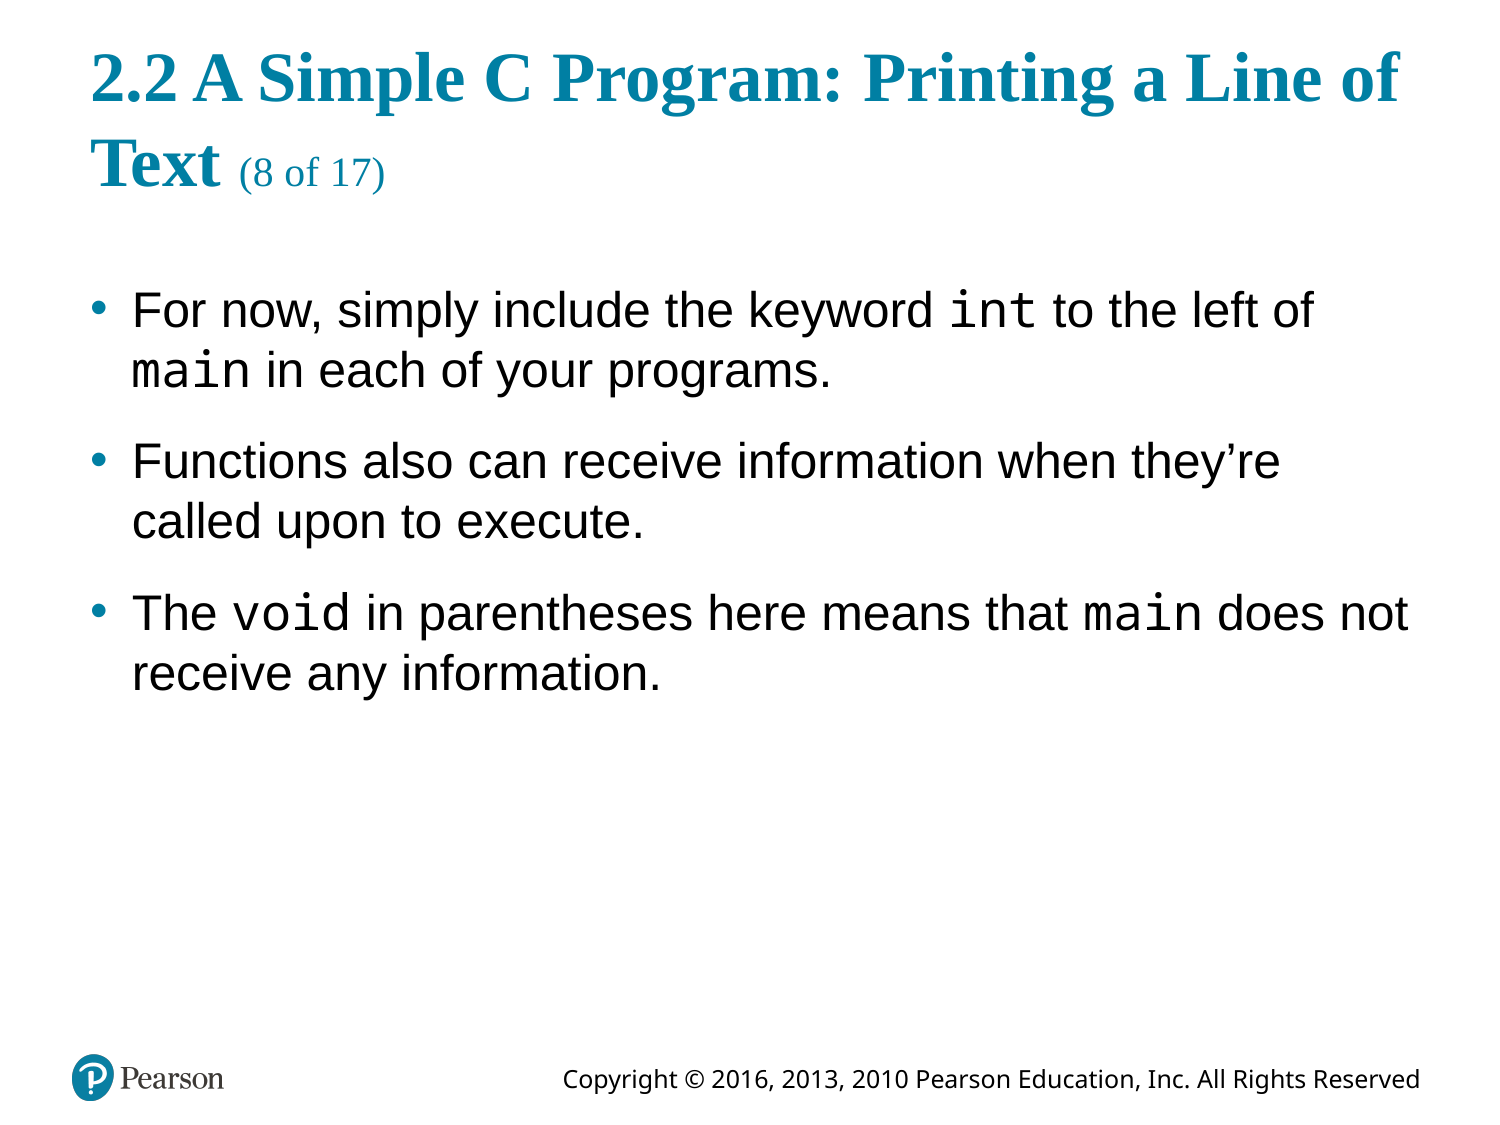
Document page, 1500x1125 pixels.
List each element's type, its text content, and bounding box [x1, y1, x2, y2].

picture [72, 1054, 88, 1070]
picture [72, 1087, 83, 1101]
picture [80, 1063, 106, 1088]
list For now, simply include the keyword int to the left of main in each of your programs. Functions also can receive information when they’re called upon to execute. The void in parentheses here means that main does not receive any information. [75, 262, 1425, 1005]
title 2.2 A Simple C Program: Printing a Line of Text (8 of 17) [75, 35, 1425, 216]
picture [98, 1054, 224, 1101]
